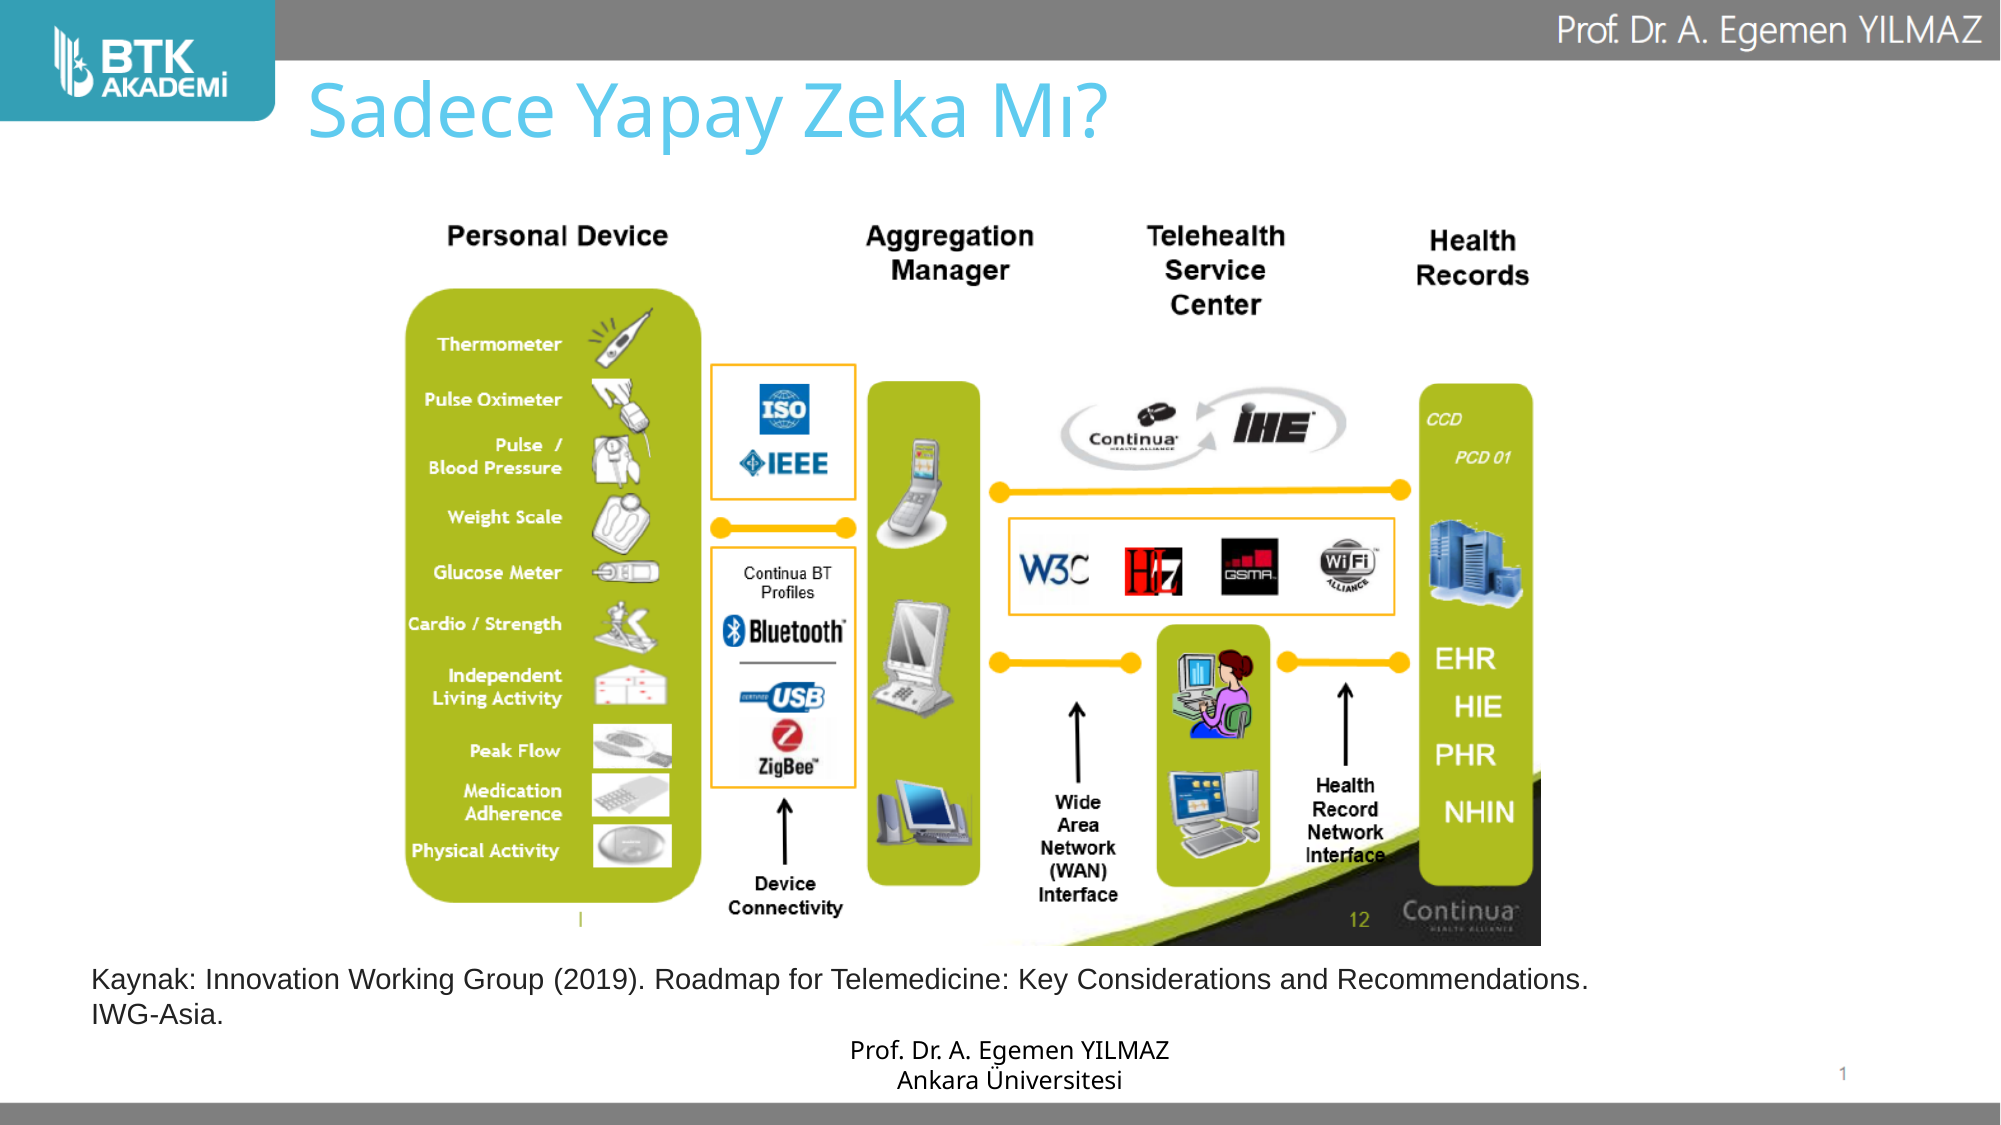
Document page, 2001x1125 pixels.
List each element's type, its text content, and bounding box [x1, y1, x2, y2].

text_box Kaynak: Innovation Working Group (2019). Roadmap for Telemedicine: Key Considerations and Recommendations. IWG-Asia. [76, 952, 1649, 1038]
picture [0, 0, 2001, 1125]
title Sadece Yapay Zeka Mı? [292, 54, 1703, 272]
text_box Prof. Dr. A. Egemen YILMAZ Ankara Üniversitesi [835, 1038, 1186, 1103]
